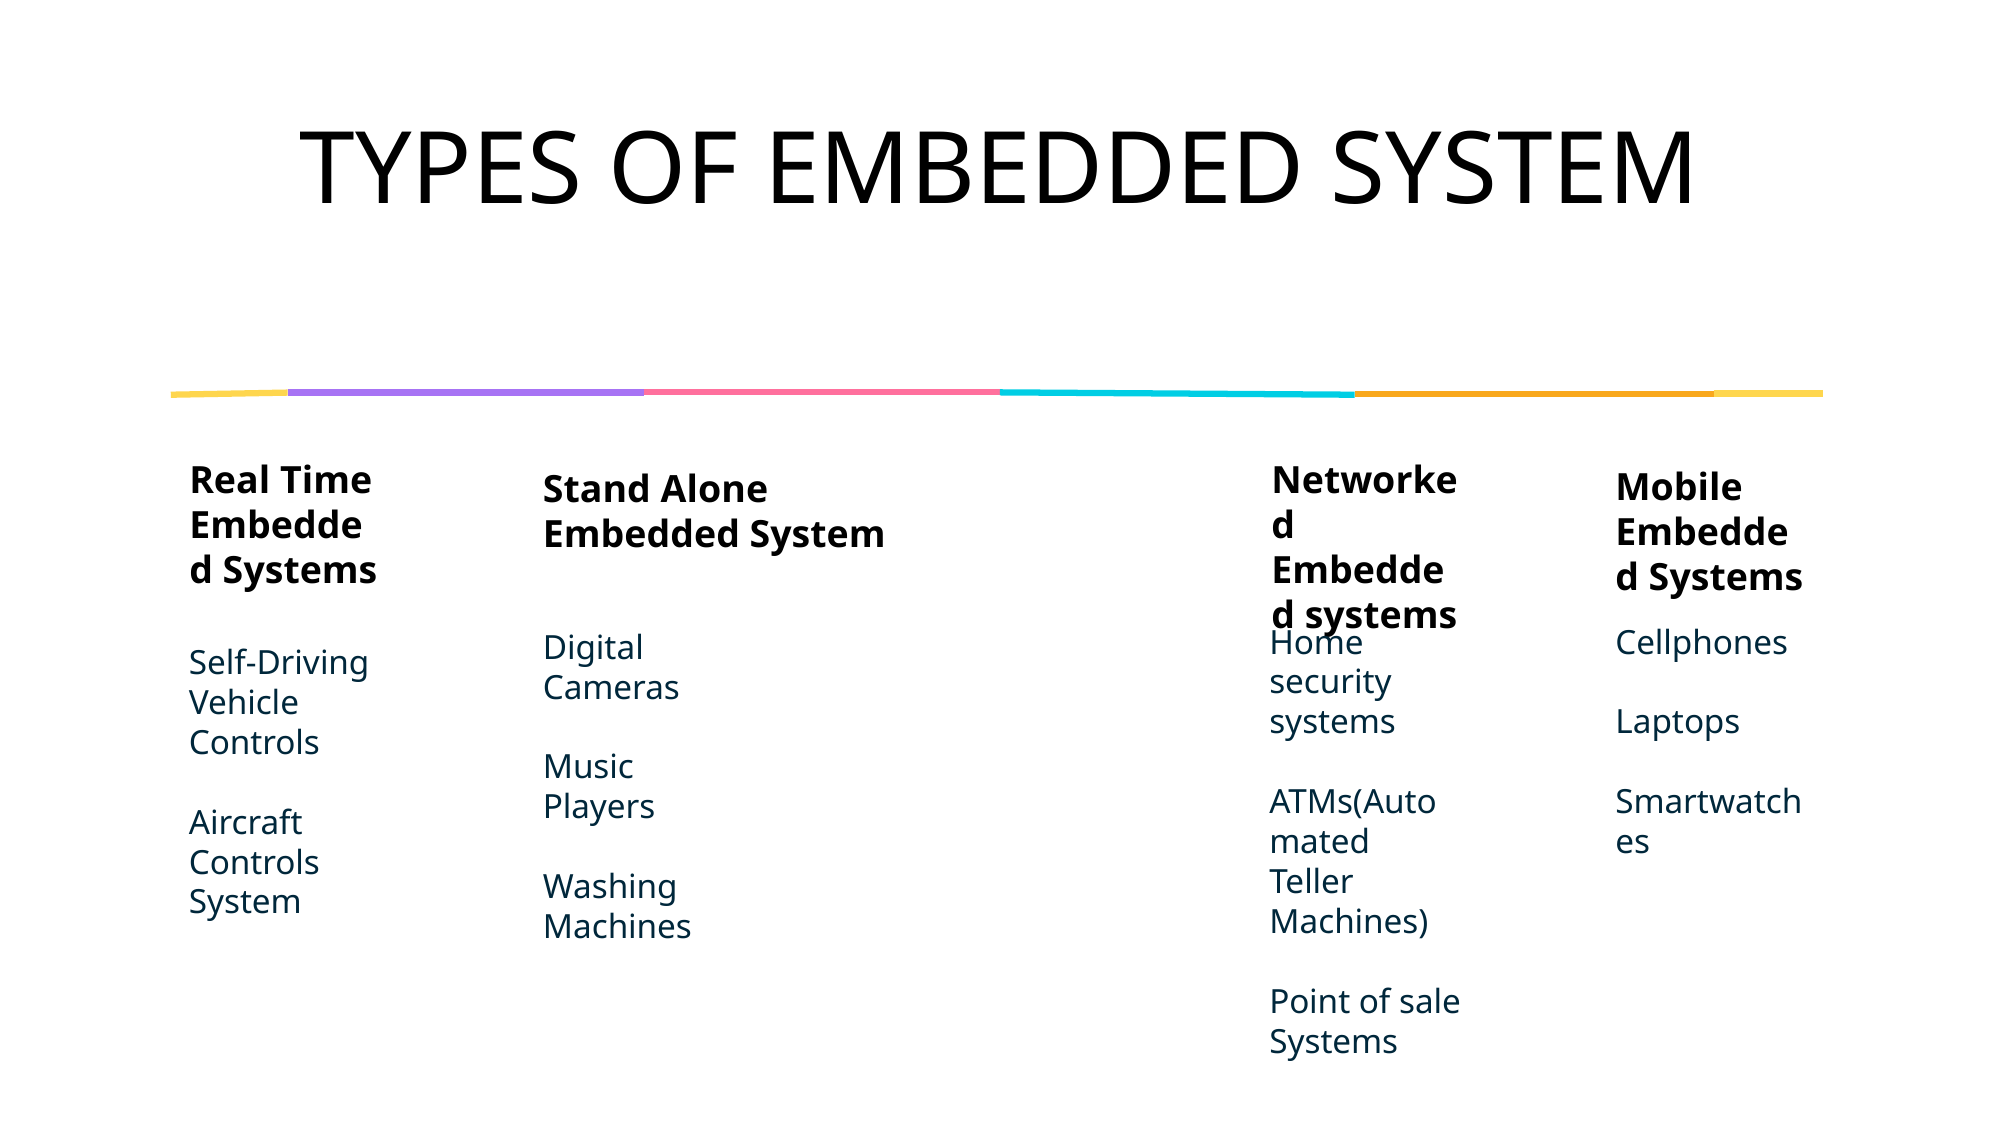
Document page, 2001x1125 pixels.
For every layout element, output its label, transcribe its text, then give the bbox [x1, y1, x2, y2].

list Real Time Embedded Systems [174, 448, 400, 737]
list Home security systems ATMs(Automated Teller Machines) Point of sale Systems [1254, 786, 1478, 895]
list Networked Embedded systems [1256, 448, 1480, 726]
list Self-Driving Vehicle Controls Aircraft Controls System [174, 707, 398, 895]
list Digital Cameras Music Players Washing Machines [528, 676, 752, 895]
list Stand Alone Embedded System [528, 457, 914, 770]
title TYPES OF EMBEDDED SYSTEM [62, 62, 1938, 280]
list Cellphones Laptops Smartwatches [1600, 413, 1824, 1068]
